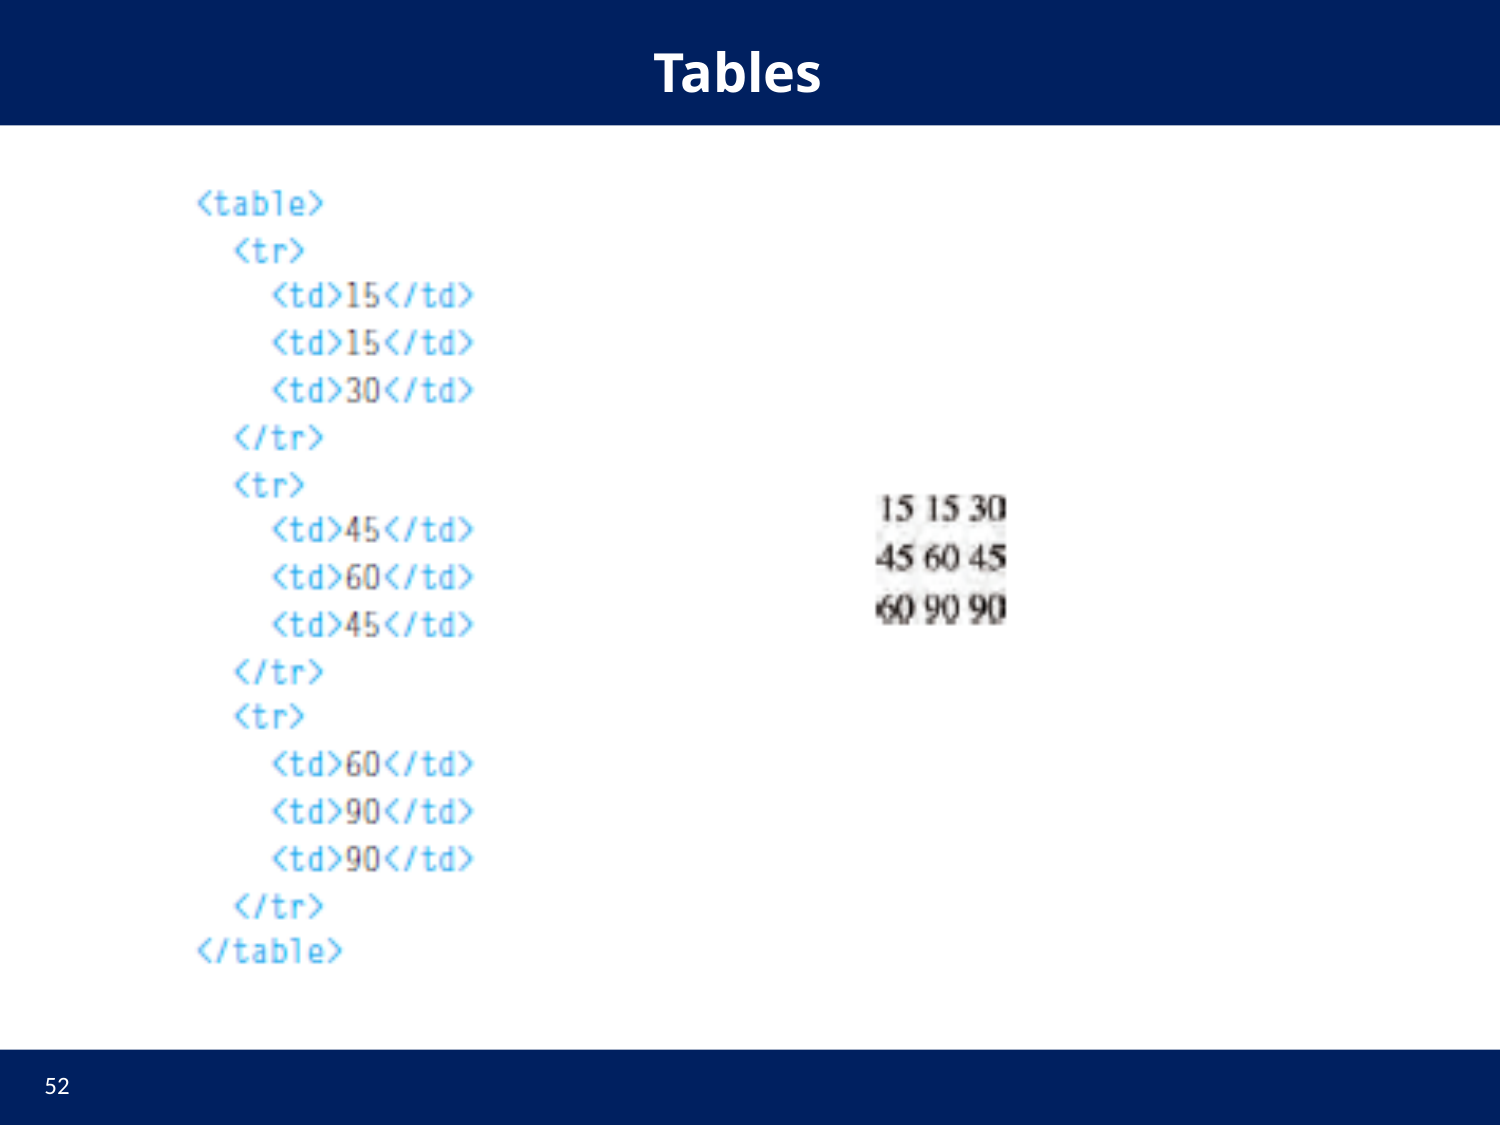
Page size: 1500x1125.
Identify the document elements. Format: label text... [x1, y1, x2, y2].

slide_number 52 [29, 1054, 380, 1115]
picture [170, 165, 1330, 1000]
title Tables [29, 30, 1447, 111]
